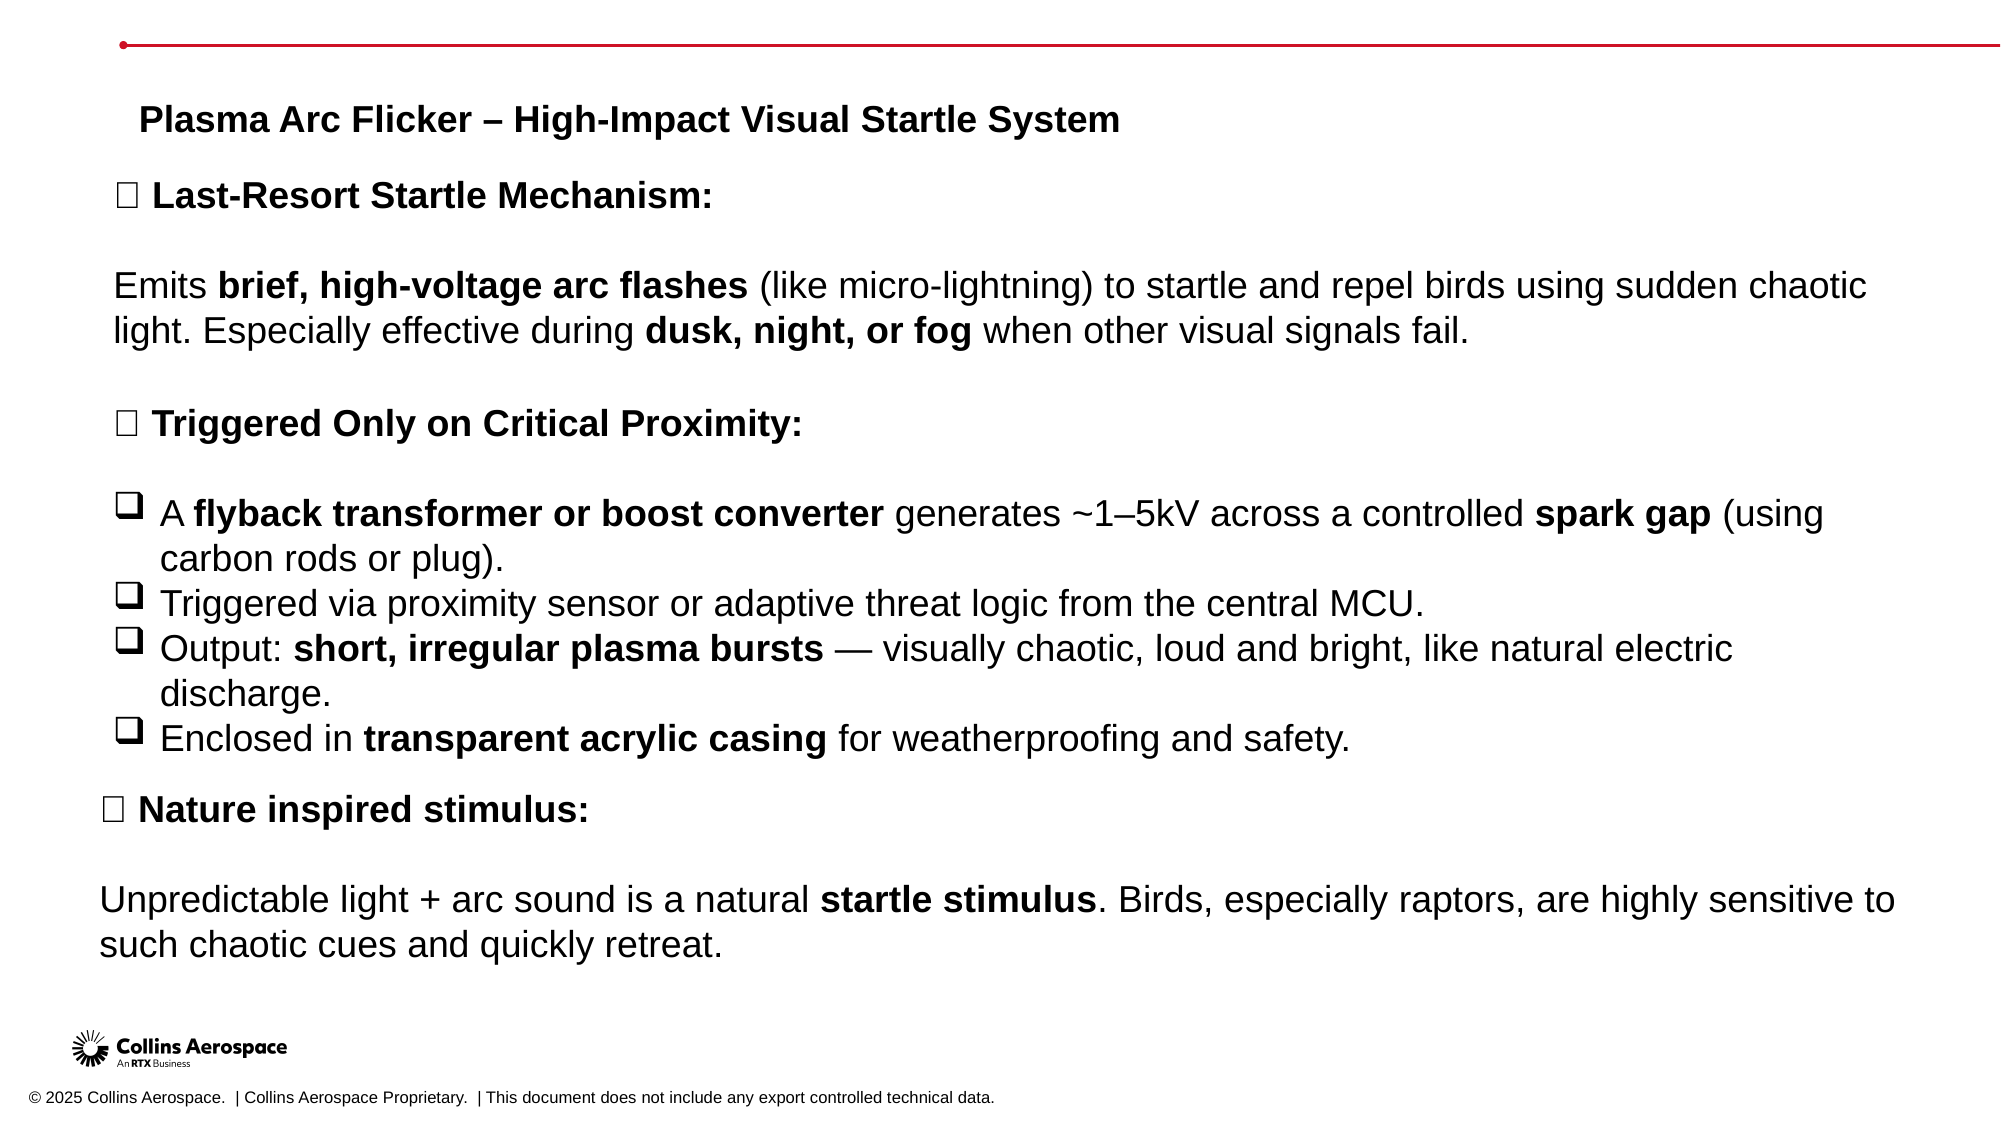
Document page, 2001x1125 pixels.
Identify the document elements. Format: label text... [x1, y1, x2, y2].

text_box © 2025 Collins Aerospace. | Collins Aerospace Proprietary. | This document does not include any export controlled technical data. [13, 1079, 1845, 1125]
text_box 🔹 Triggered Only on Critical Proximity: A flyback transformer or boost converter generates ~1–5kV across a controlled spark gap (using carbon rods or plug). Triggered via proximity sensor or adaptive threat logic from the central MCU. Output: short, irregular plasma bursts — visually chaotic, loud and bright, like natural electric discharge. Enclosed in transparent acrylic casing for weatherproofing and safety. [98, 391, 1881, 767]
text_box Plasma Arc Flicker – High-Impact Visual Startle System [124, 87, 1503, 148]
text_box 🔹 Last-Resort Startle Mechanism: Emits brief, high-voltage arc flashes (like micro-lightning) to startle and repel birds using sudden chaotic light. Especially effective during dusk, night, or fog when other visual signals fail. [98, 163, 1964, 359]
text_box 🔹 Nature inspired stimulus: Unpredictable light + arc sound is a natural startle stimulus. Birds, especially raptors, are highly sensitive to such chaotic cues and quickly retreat. [84, 777, 2000, 973]
picture [72, 1030, 287, 1067]
